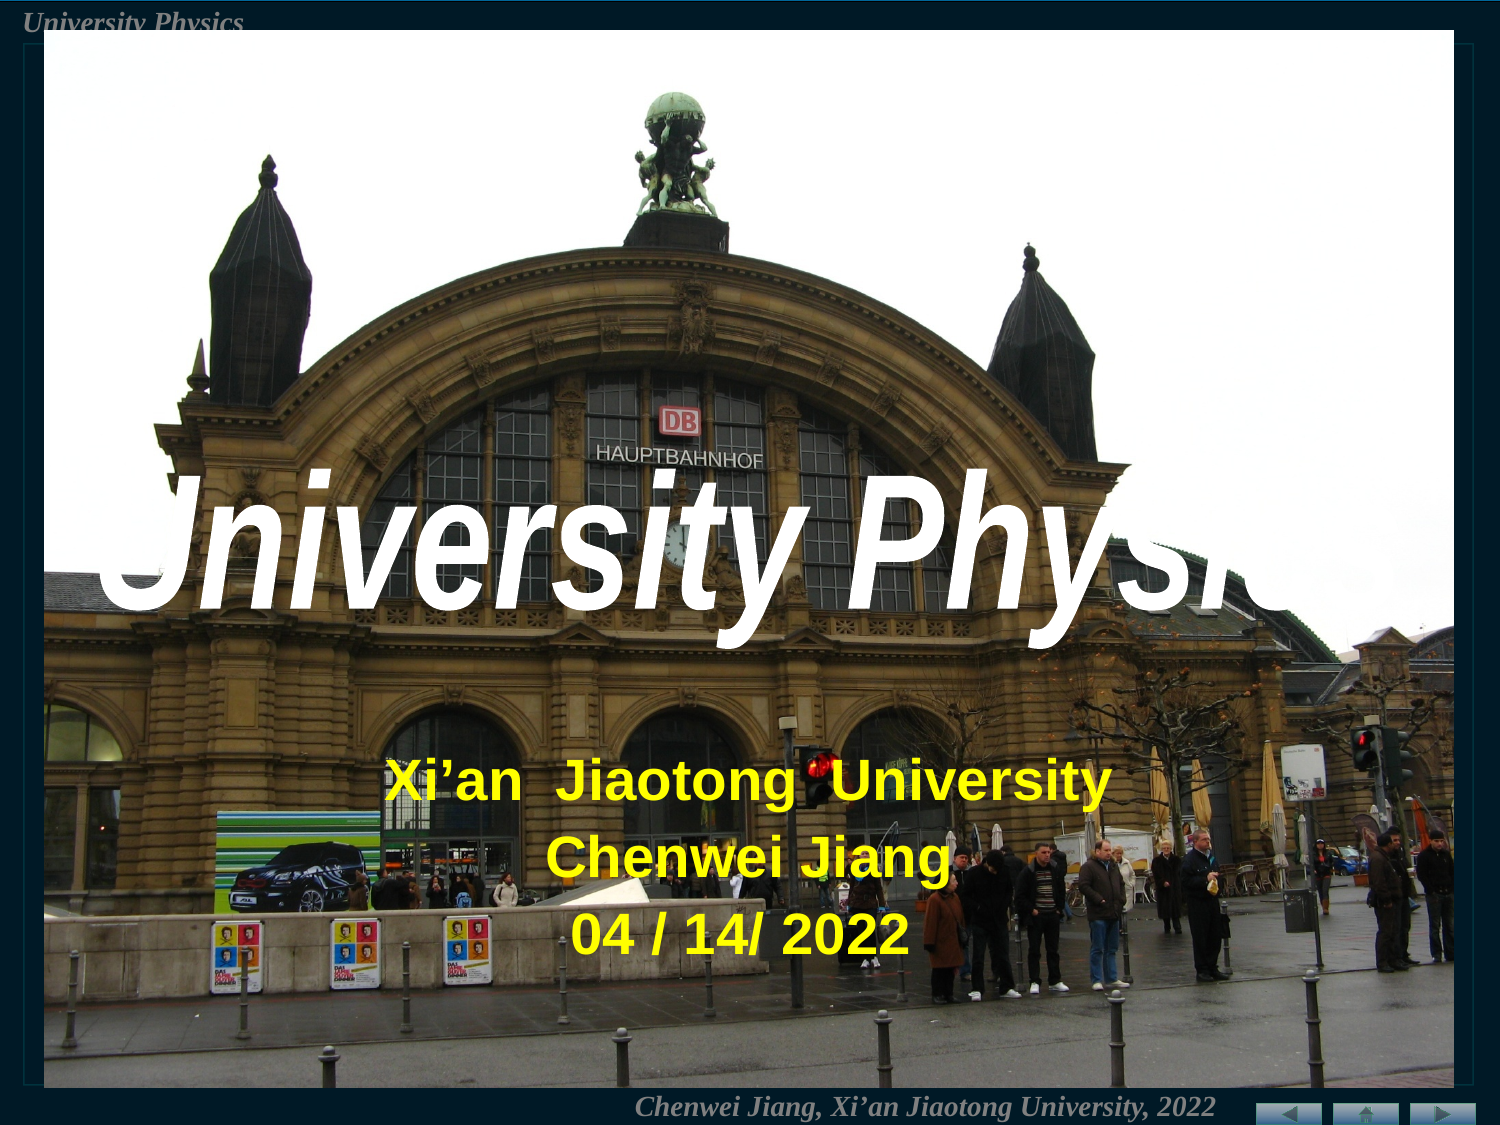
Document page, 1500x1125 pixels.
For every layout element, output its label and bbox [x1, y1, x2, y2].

picture [43, 29, 1455, 1088]
